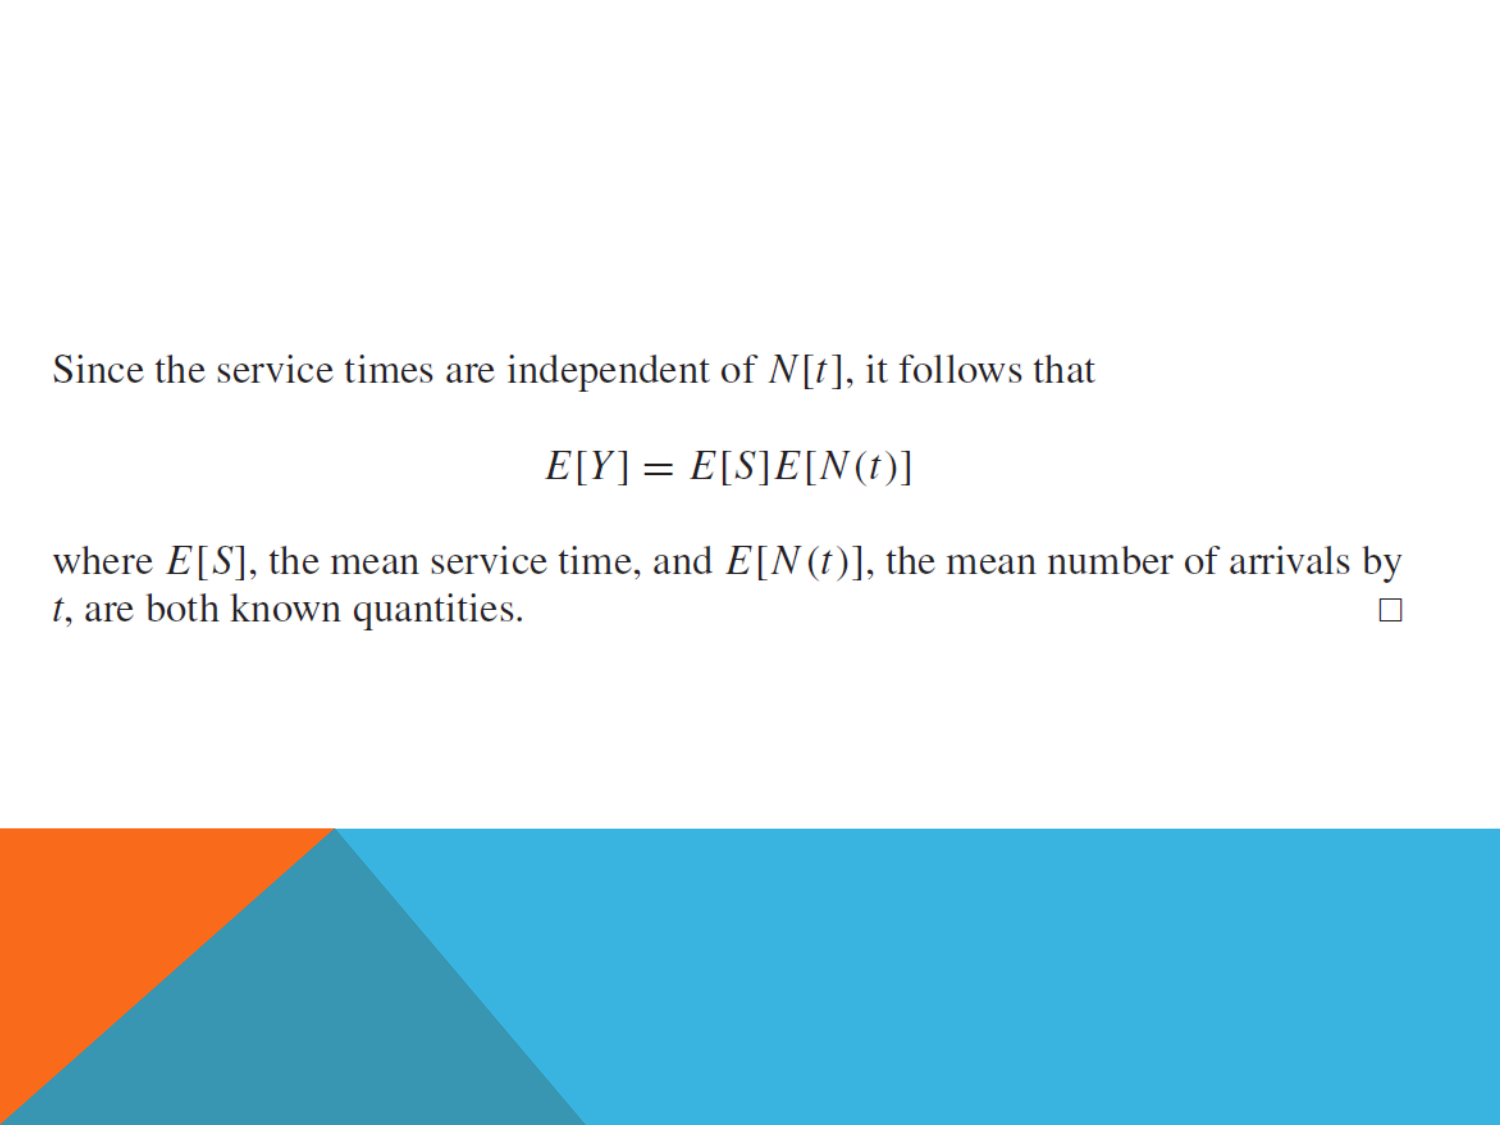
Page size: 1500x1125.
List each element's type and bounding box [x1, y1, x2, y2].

picture [29, 337, 1449, 646]
